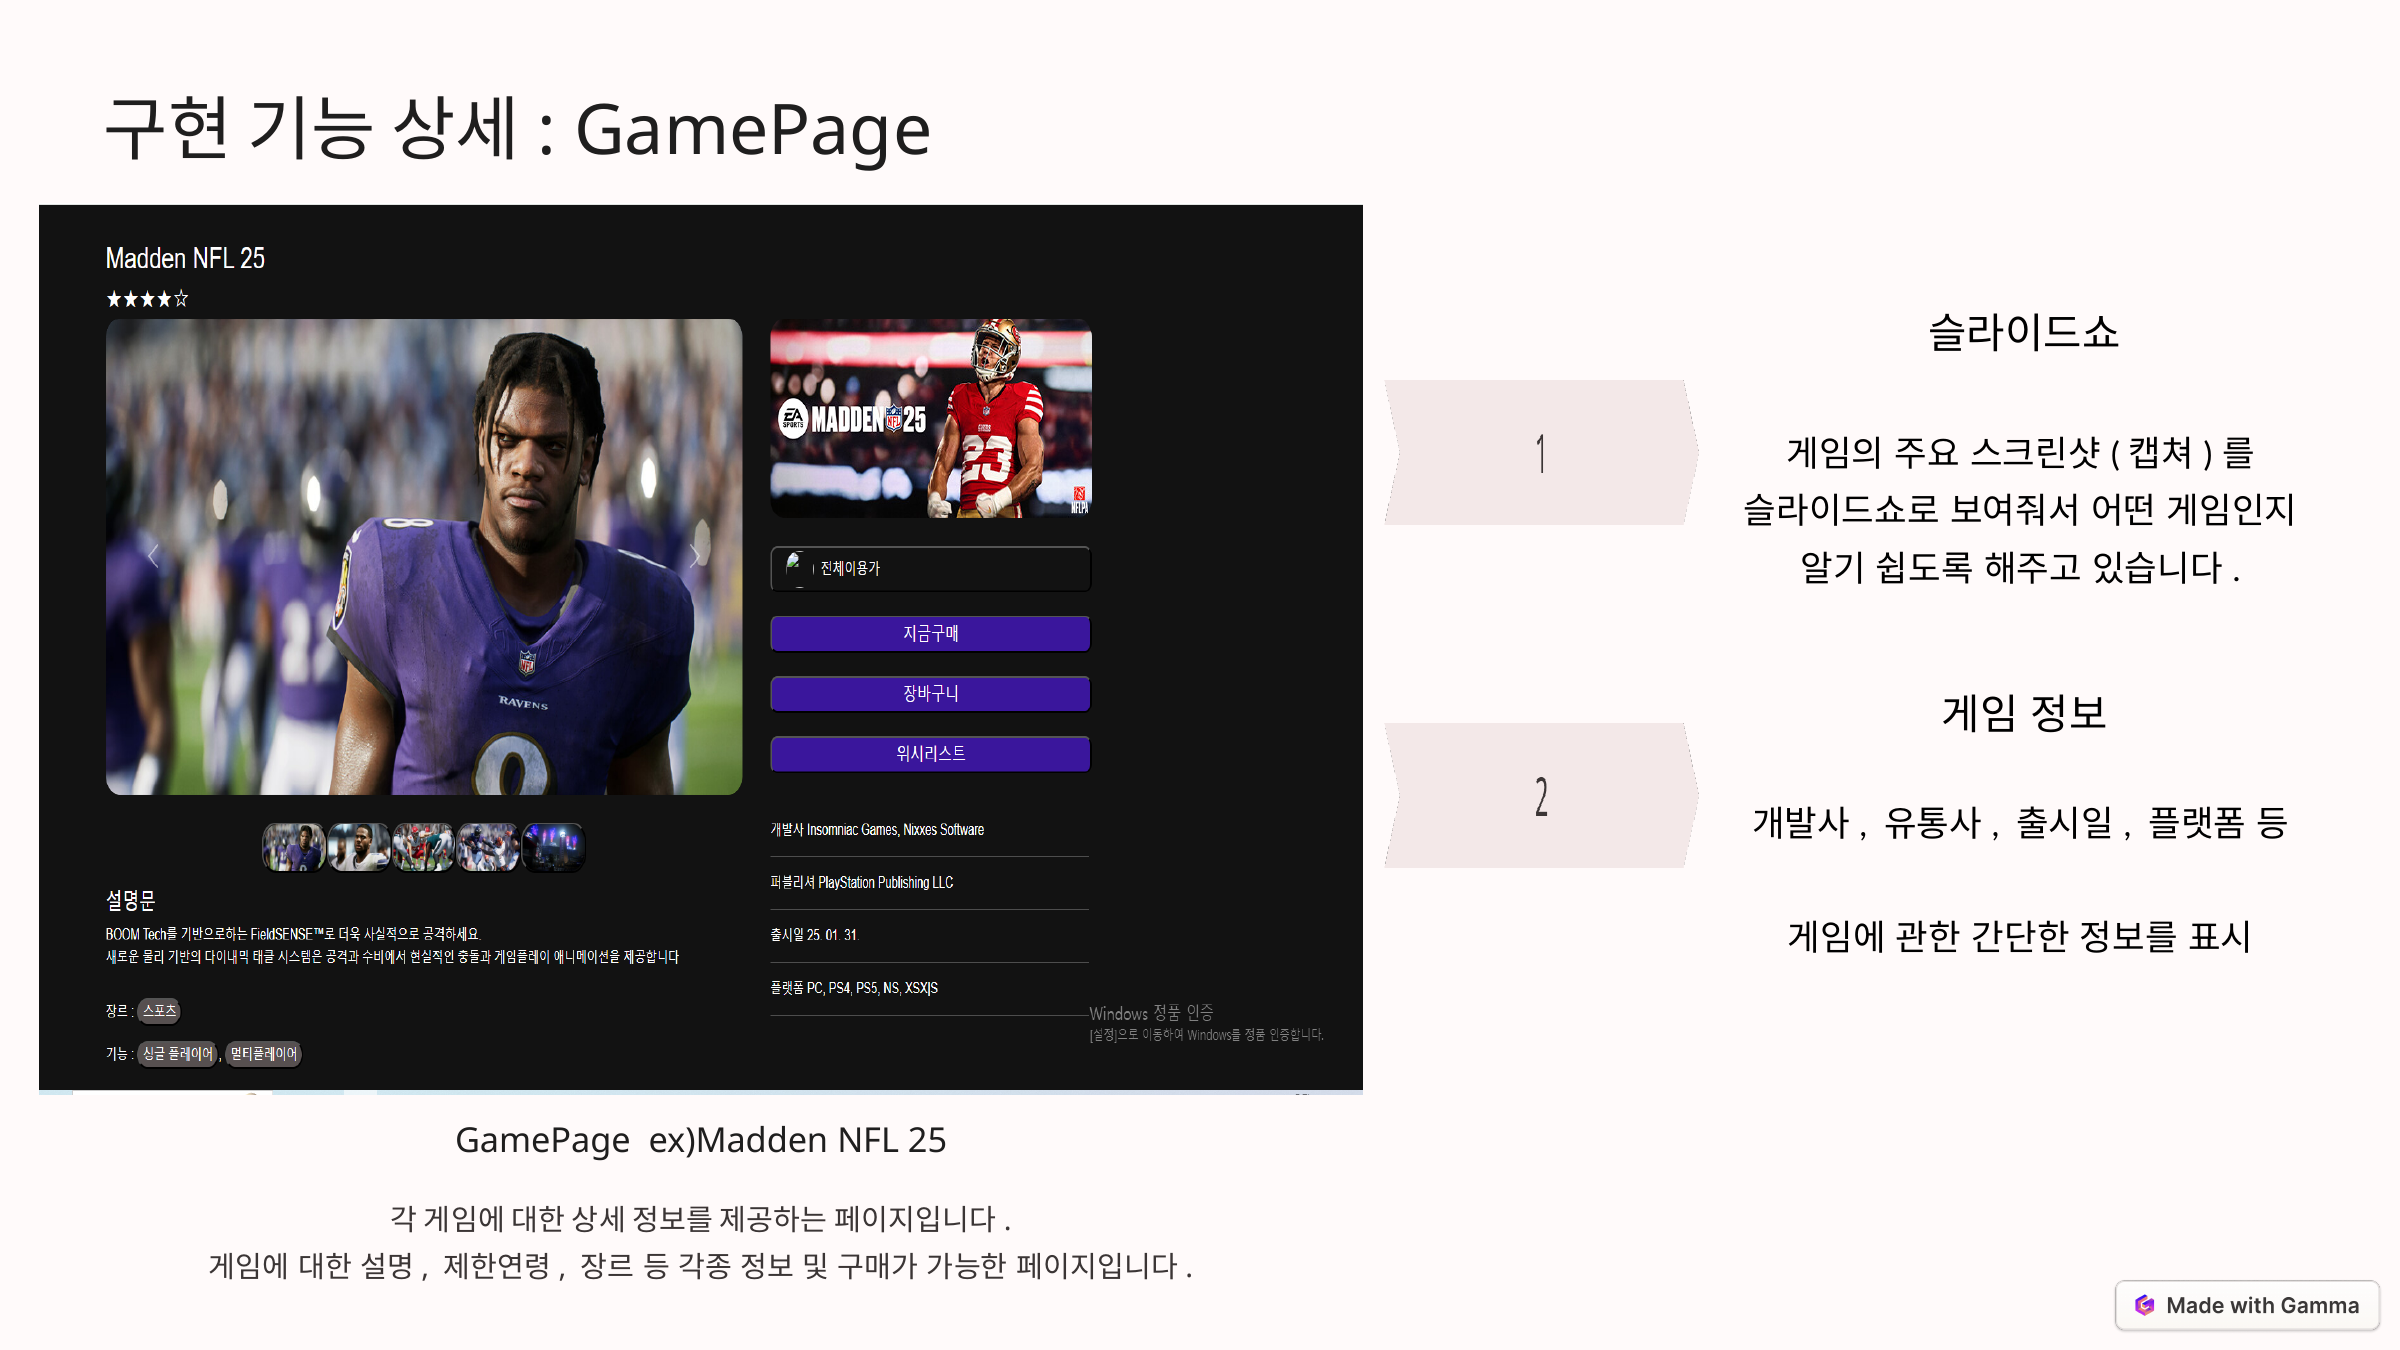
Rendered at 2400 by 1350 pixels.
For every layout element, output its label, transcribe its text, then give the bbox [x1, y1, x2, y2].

picture [1384, 380, 1699, 525]
text_box 게임 정보 [1812, 685, 2238, 739]
text_box 각 게임에 대한 상세 정보를 제공하는 페이지입니다. 게임에 대한 설명, 제한연령, 장르 등 각종 정보 및 구매가 가능한 페이지입니다. [39, 1189, 1363, 1285]
picture [2106, 1271, 2389, 1339]
text_box 슬라이드쇼 [1812, 304, 2238, 358]
picture [1384, 723, 1699, 869]
picture [39, 203, 1363, 1095]
text_box 게임의 주요 스크린샷(캡쳐)를 슬라이드쇼로 보여줘서 어떤 게임인지 알기 쉽도록 해주고 있습니다. [1698, 416, 2343, 631]
text_box GamePage ex)Madden NFL 25 [39, 1116, 1363, 1161]
text_box 구현 기능 상세: GamePage [103, 81, 1385, 170]
text_box 개발사, 유통사, 출시일, 플랫폼 등 게임에 관한 간단한 정보를 표시 [1698, 785, 2343, 1001]
